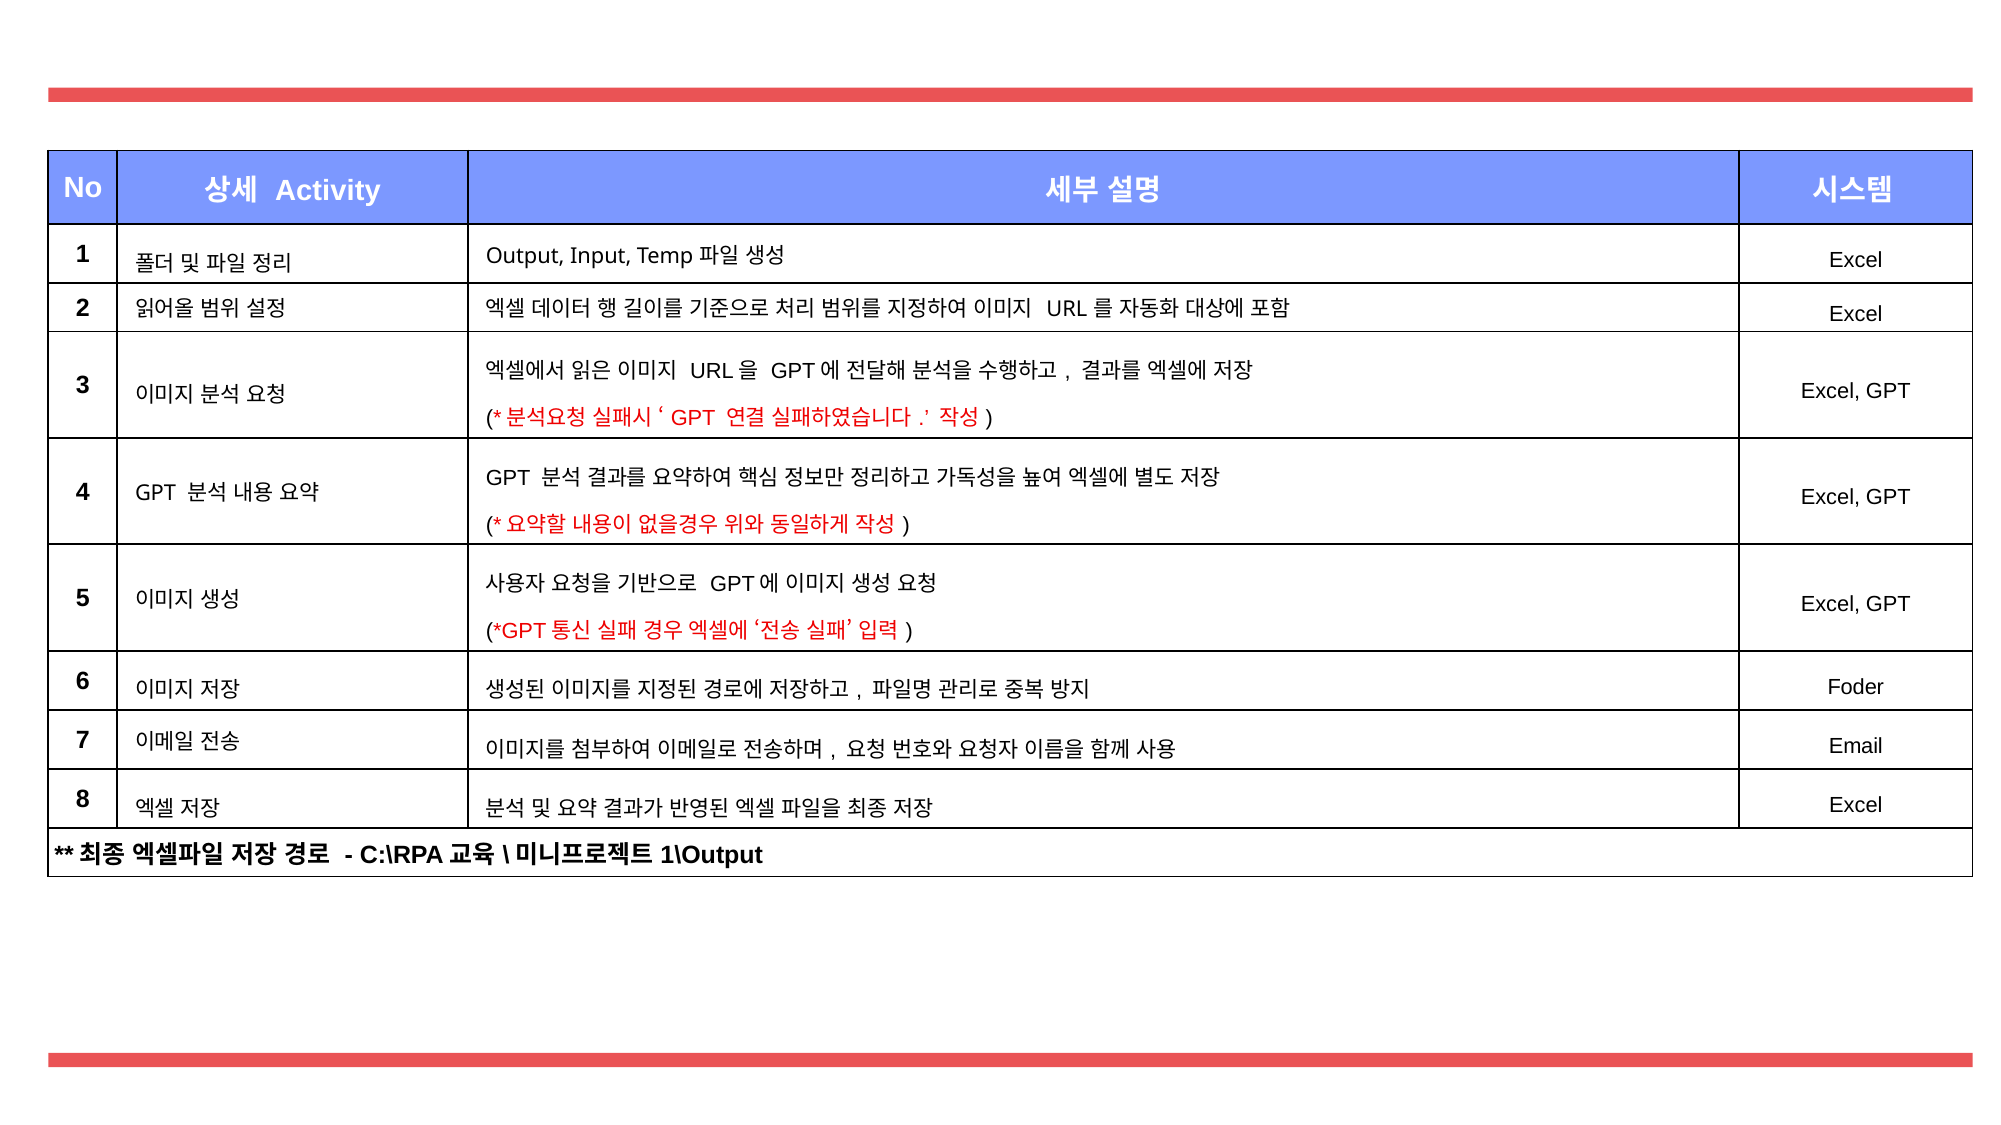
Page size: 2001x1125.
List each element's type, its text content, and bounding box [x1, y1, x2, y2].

text_box [47, 87, 1974, 103]
table_cell Output, Input, Temp파일 생성 [469, 225, 1738, 282]
table_cell 이메일 전송 [118, 711, 467, 768]
table_cell **최종 엑셀파일 저장 경로 - C:\RPA교육\미니프로젝트1\Output [49, 829, 1972, 876]
table_cell Excel [1740, 284, 1972, 331]
table_cell Excel, GPT [1740, 439, 1972, 543]
table_cell 읽어올 범위 설정 [118, 284, 467, 331]
table_cell 이미지 저장 [118, 652, 467, 709]
table_cell Foder [1740, 652, 1972, 709]
table_cell 2 [49, 284, 116, 331]
table_cell 분석 및 요약 결과가 반영된 엑셀 파일을 최종 저장 [469, 770, 1738, 827]
table_cell 이미지 분석 요청 [118, 332, 467, 437]
text_box [47, 1052, 1974, 1068]
table_cell 3 [49, 332, 116, 437]
table_cell Excel, GPT [1740, 332, 1972, 437]
table_cell 엑셀 저장 [118, 770, 467, 827]
table_header 시스템 [1740, 151, 1972, 223]
table_cell 7 [49, 711, 116, 768]
table_header 상세 Activity [118, 151, 467, 223]
table_cell 생성된 이미지를 지정된 경로에 저장하고, 파일명 관리로 중복 방지 [469, 652, 1738, 709]
table_cell Email [1740, 711, 1972, 768]
table_cell GPT 분석 내용 요약 [118, 439, 467, 543]
table_cell Excel [1740, 770, 1972, 827]
table_cell 엑셀 데이터 행 길이를 기준으로 처리 범위를 지정하여 이미지 URL를 자동화 대상에 포함 [469, 284, 1738, 331]
table_cell GPT 분석 결과를 요약하여 핵심 정보만 정리하고 가독성을 눂여 엑셀에 별도 저장 (*요약할 내용이 없을경우 위와 동일하게 작성) [469, 439, 1738, 543]
table_cell 8 [49, 770, 116, 827]
table_cell Excel, GPT [1740, 545, 1972, 650]
table_cell 1 [49, 225, 116, 282]
table_cell 5 [49, 545, 116, 650]
table_cell Excel [1740, 225, 1972, 282]
table_cell 사용자 요청을 기반으로 GPT에 이미지 생성 요청 (*GPT통신 실패 경우 엑셀에 ‘전송 실패’ 입력) [469, 545, 1738, 650]
table_cell 폴더 및 파일 정리 [118, 225, 467, 282]
table_header No [49, 151, 116, 223]
table_cell 이미지 생성 [118, 545, 467, 650]
table_header 세부 설명 [469, 151, 1738, 223]
table_cell 4 [49, 439, 116, 543]
table_cell 6 [49, 652, 116, 709]
table_cell 엑셀에서 읽은 이미지 URL을 GPT에 전달해 분석을 수행하고, 결과를 엑셀에 저장 (*분석요청 실패시 ‘GPT 연결 실패하였습니다.’ 작성) [469, 332, 1738, 437]
table_cell 이미지를 첨부하여 이메일로 전송하며, 요청 번호와 요청자 이름을 함께 사용 [469, 711, 1738, 768]
